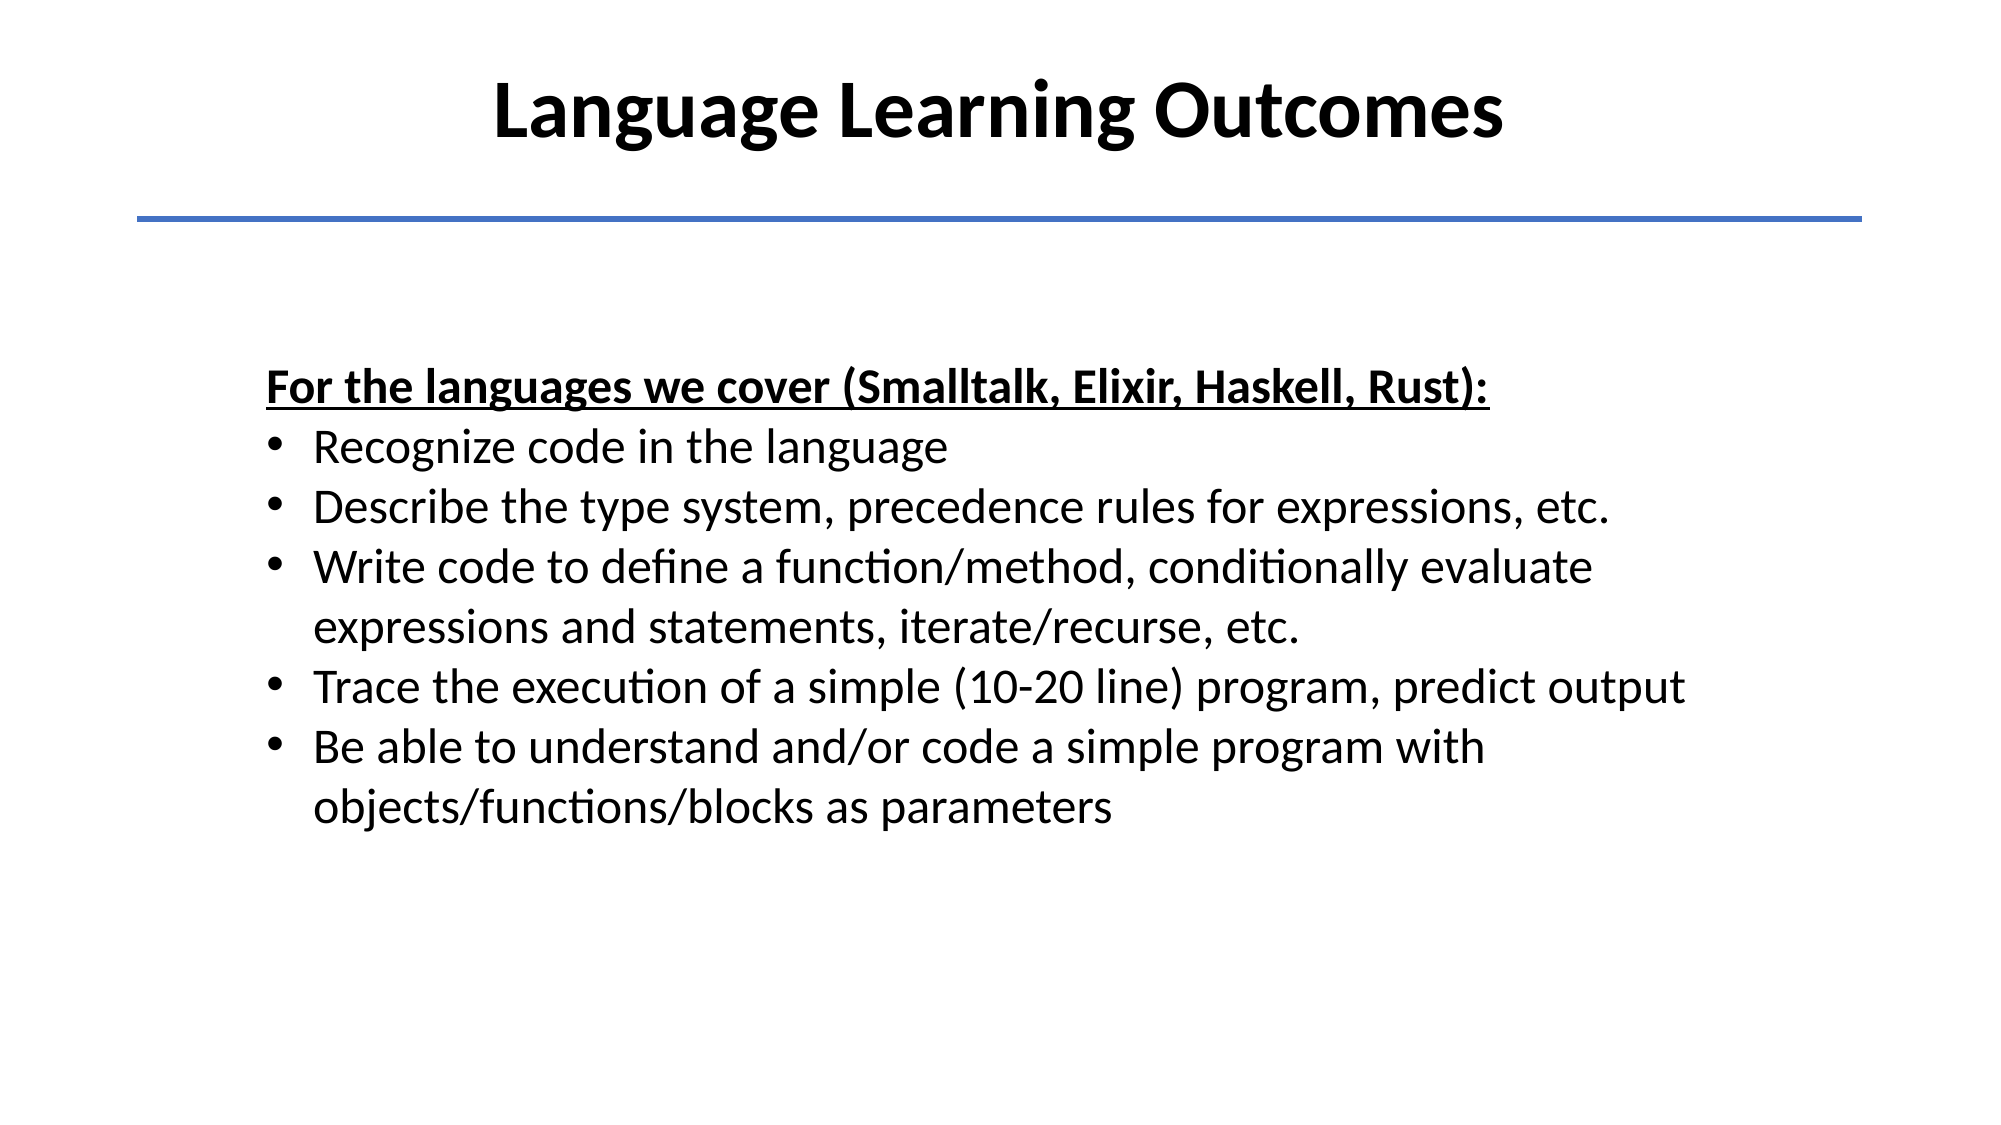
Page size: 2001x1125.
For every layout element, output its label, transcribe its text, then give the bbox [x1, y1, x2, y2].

title Language Learning Outcomes [137, 1, 1863, 218]
text_box For the languages we cover (Smalltalk, Elixir, Haskell, Rust): Recognize code in the language Describe the type system, precedence rules for expressions, etc. Write code to define a function/method, conditionally evaluate expressions and statements, iterate/recurse, etc. Trace the execution of a simple (10-20 line) program, predict output Be able to understand and/or code a simple program with objects/functions/blocks as parameters [251, 345, 1749, 841]
